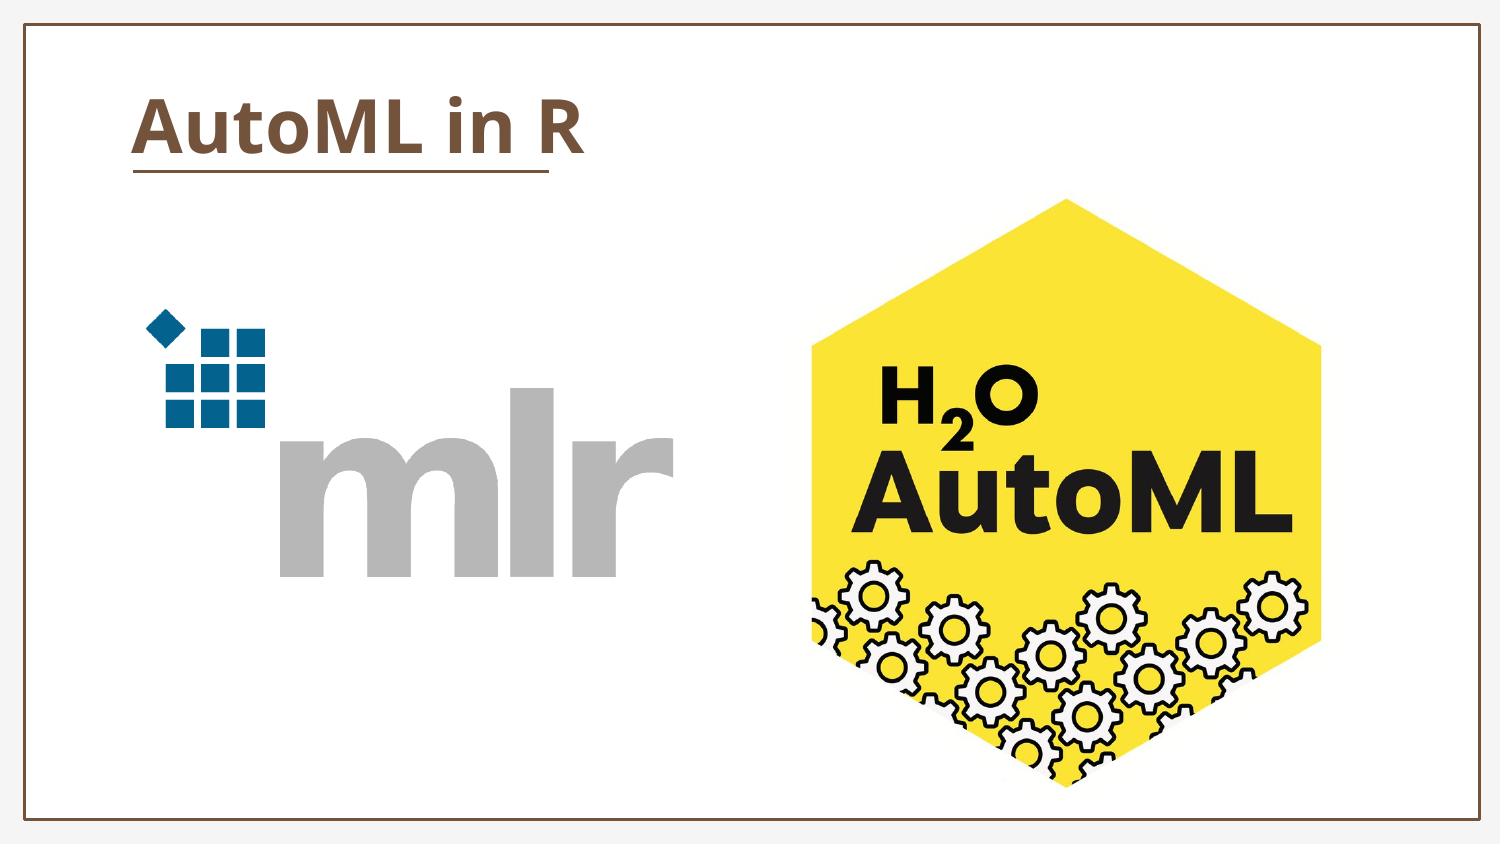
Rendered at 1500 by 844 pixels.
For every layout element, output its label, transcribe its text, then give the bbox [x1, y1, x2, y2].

title AutoML in R [116, 63, 1367, 191]
picture [0, 189, 1349, 796]
